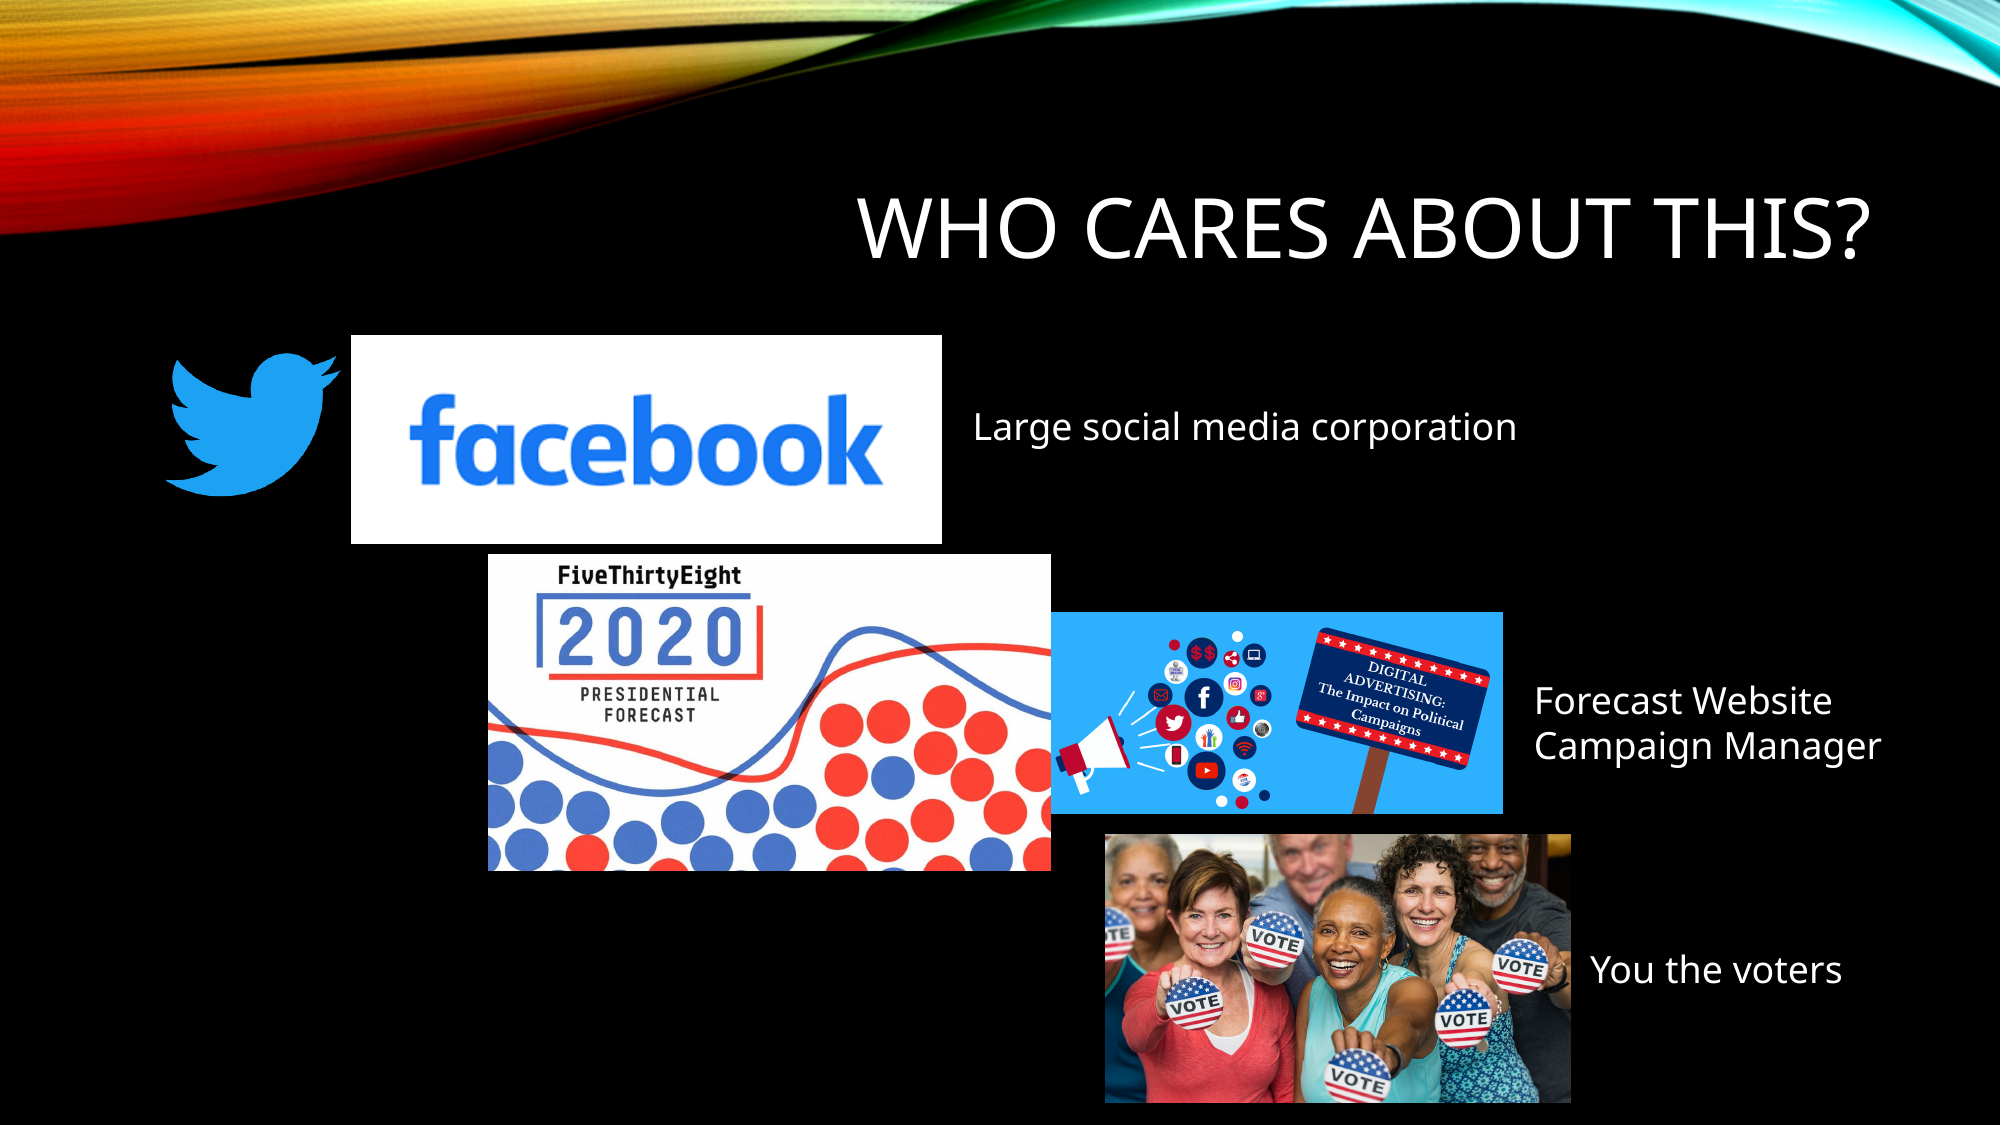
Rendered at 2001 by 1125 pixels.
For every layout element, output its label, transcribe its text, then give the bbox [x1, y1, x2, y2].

text_box You the voters [1575, 938, 1858, 999]
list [1104, 834, 1572, 1103]
picture [0, 0, 2000, 237]
title Who cares about this? [474, 125, 1888, 338]
picture [112, 284, 942, 566]
text_box Forecast Website Campaign Manager [1519, 669, 1898, 774]
picture [488, 554, 1503, 871]
text_box Large social media corporation [957, 395, 1534, 455]
